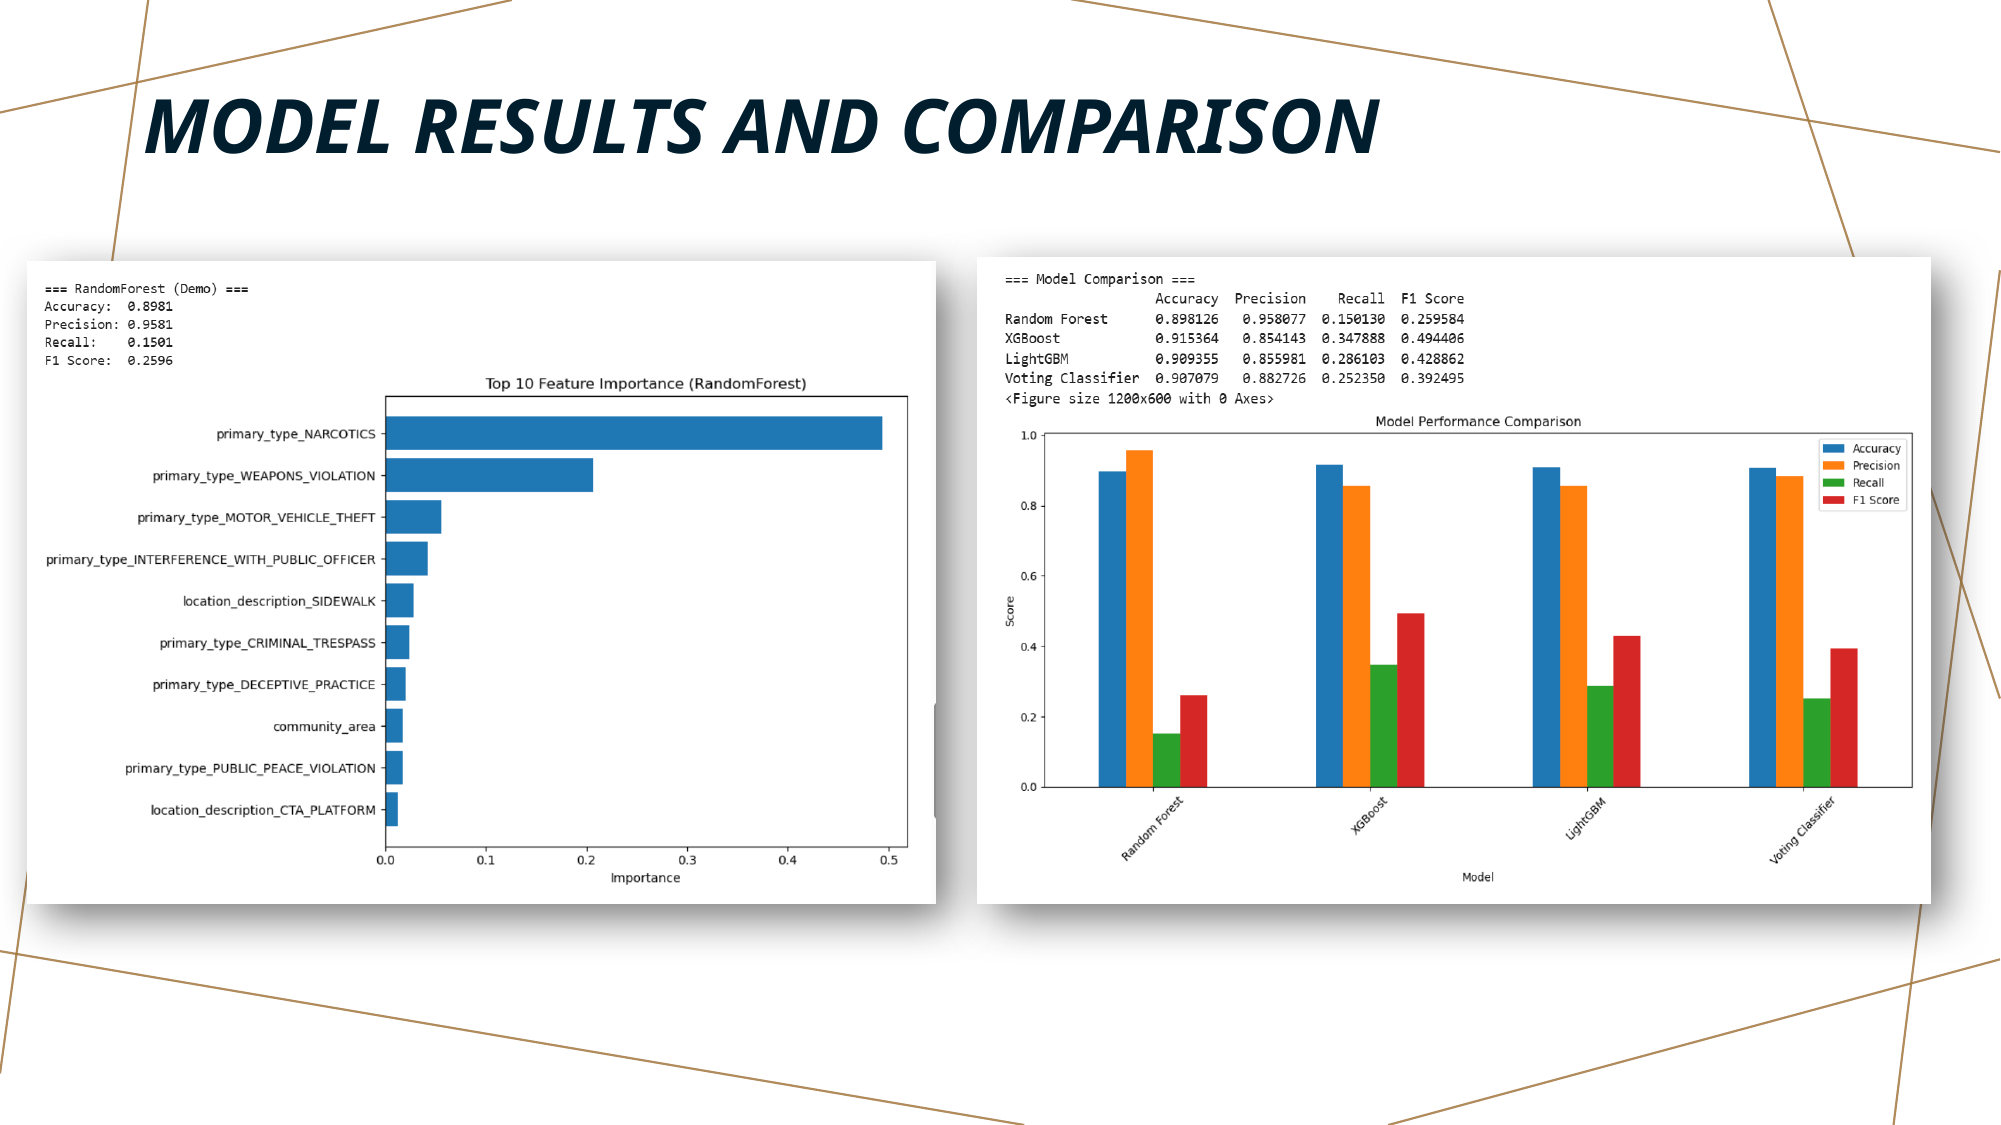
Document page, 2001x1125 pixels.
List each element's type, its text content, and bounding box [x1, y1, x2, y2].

picture [27, 261, 936, 904]
title Model Results and Comparison [128, 28, 1931, 178]
picture [977, 256, 1931, 904]
